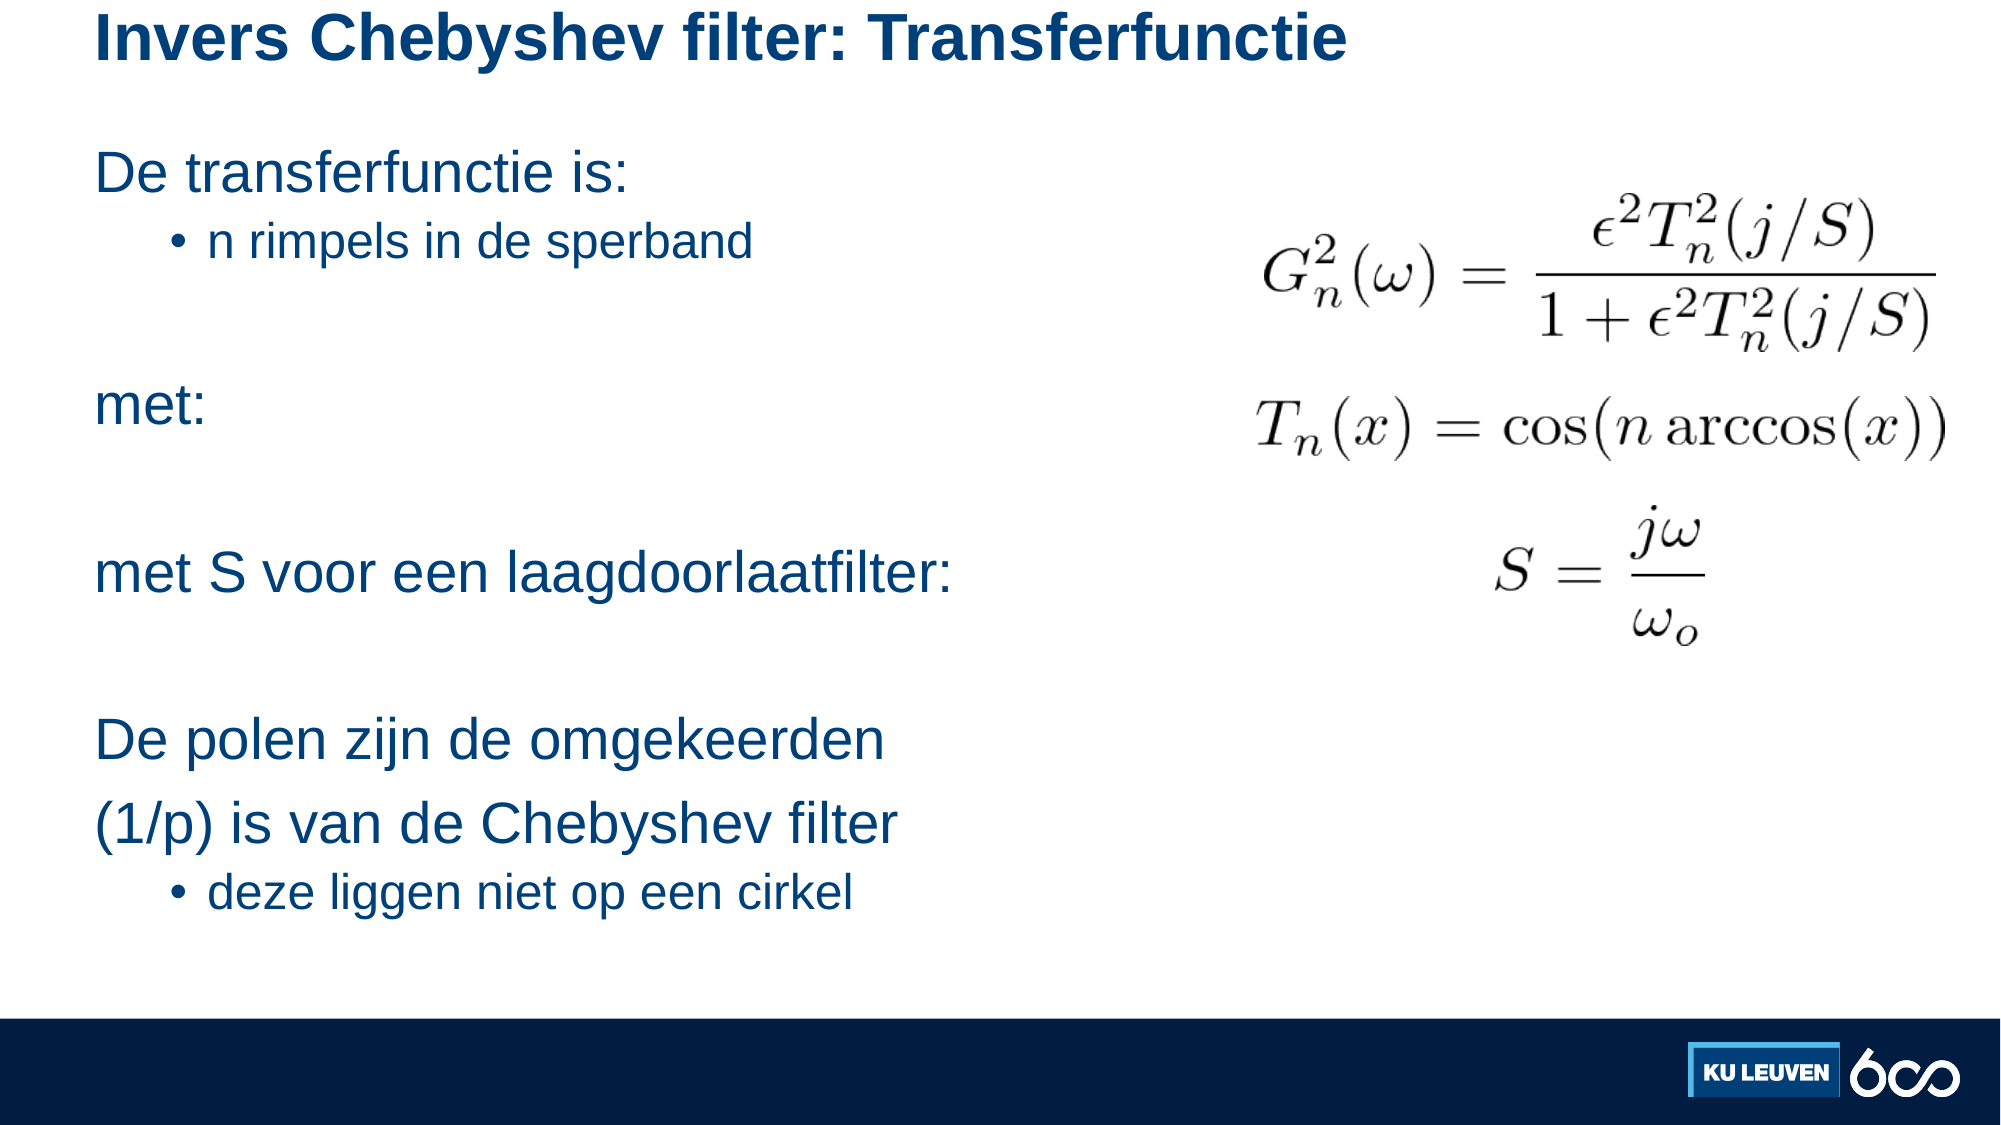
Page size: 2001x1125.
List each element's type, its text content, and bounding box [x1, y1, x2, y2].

picture [1255, 396, 1945, 461]
picture [1495, 505, 1705, 646]
title Invers Chebyshev filter: Transferfunctie [94, 2, 1906, 110]
picture [1264, 193, 1936, 352]
picture [1688, 1042, 1960, 1097]
list De transferfunctie is: n rimpels in de sperband met: met S voor een laagdoorlaatfilter: De polen zijn de omgekeerden (1/p) is van de Chebyshev filter deze liggen niet op een cirkel [94, 142, 1900, 921]
